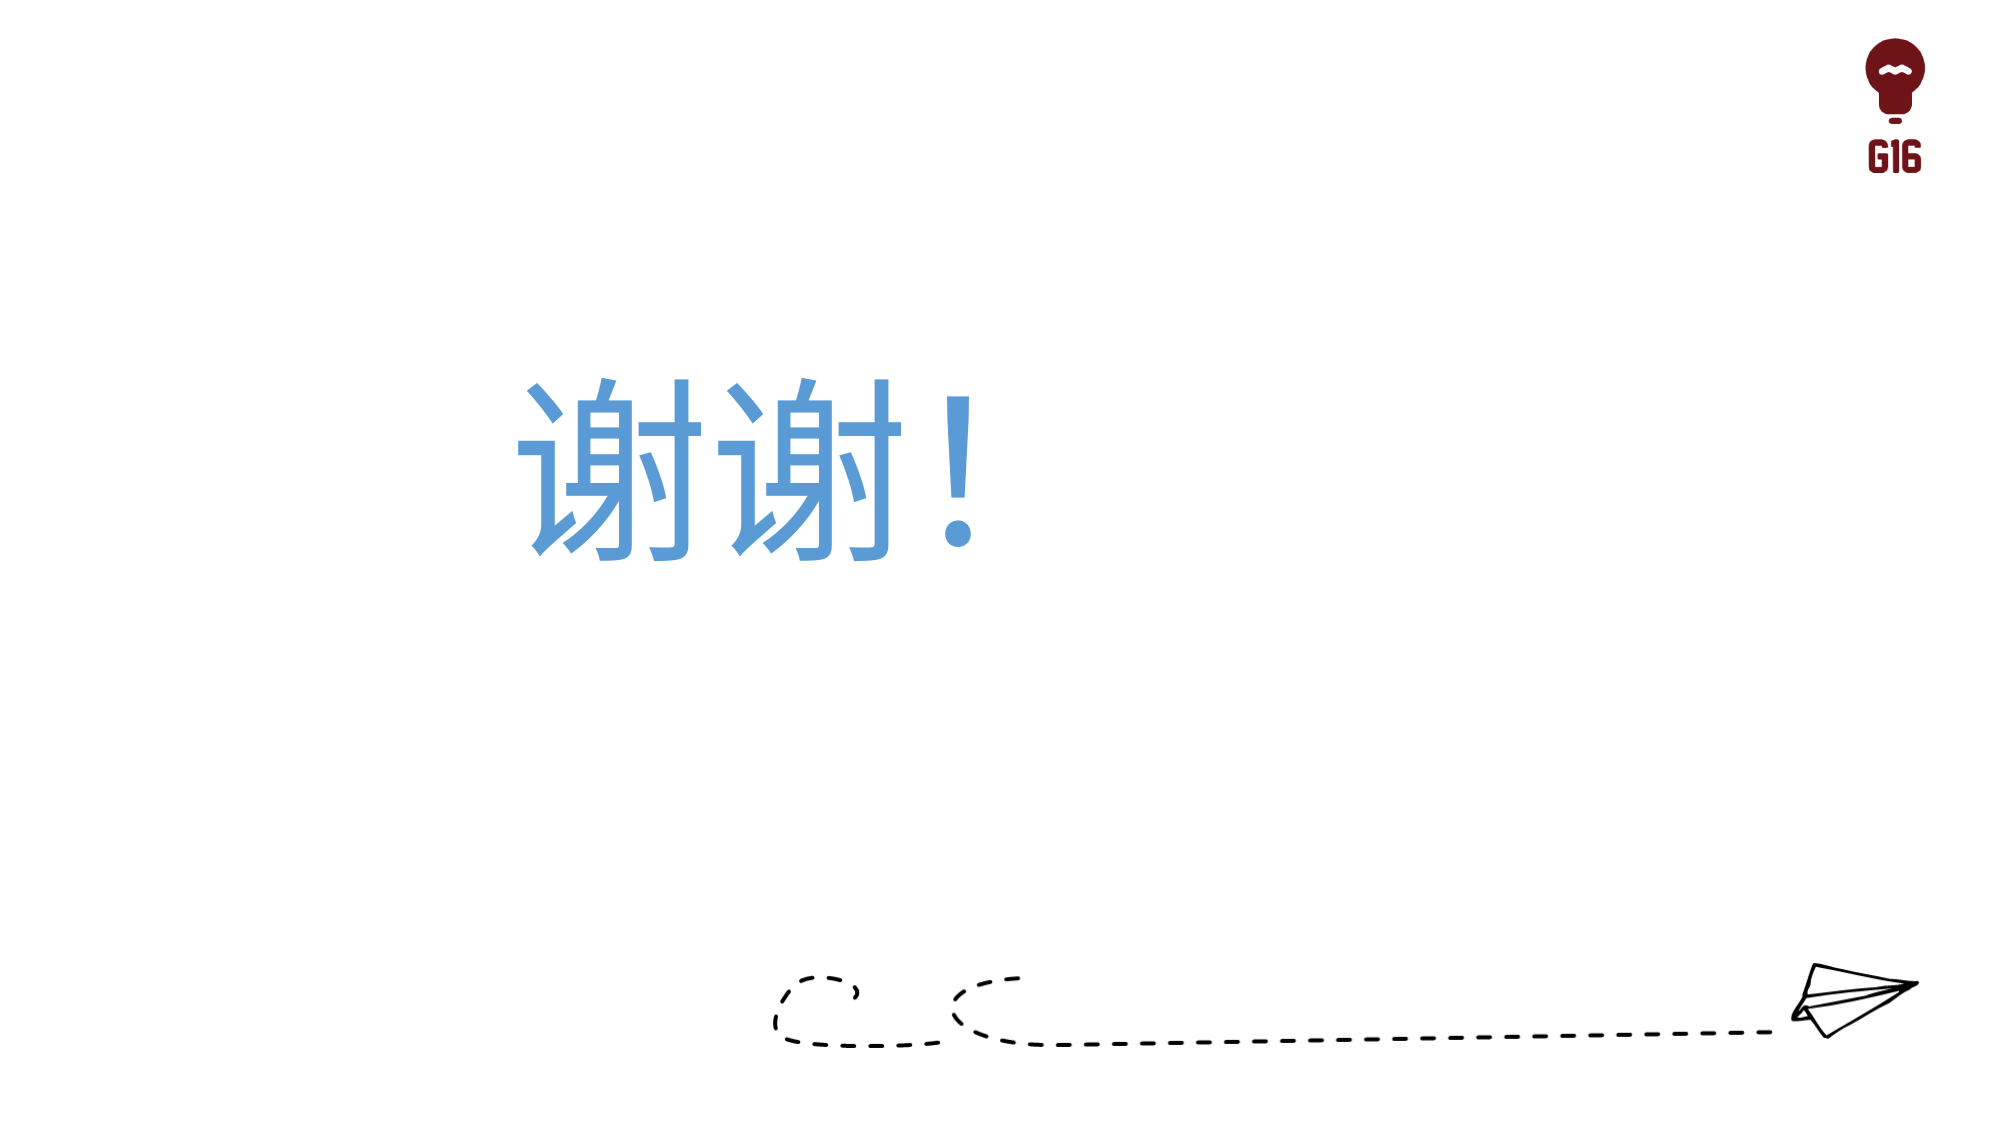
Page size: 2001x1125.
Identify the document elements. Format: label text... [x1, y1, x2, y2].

picture [1801, 4, 1989, 196]
text_box 谢谢！ [407, 338, 1011, 594]
picture [773, 963, 1919, 1050]
